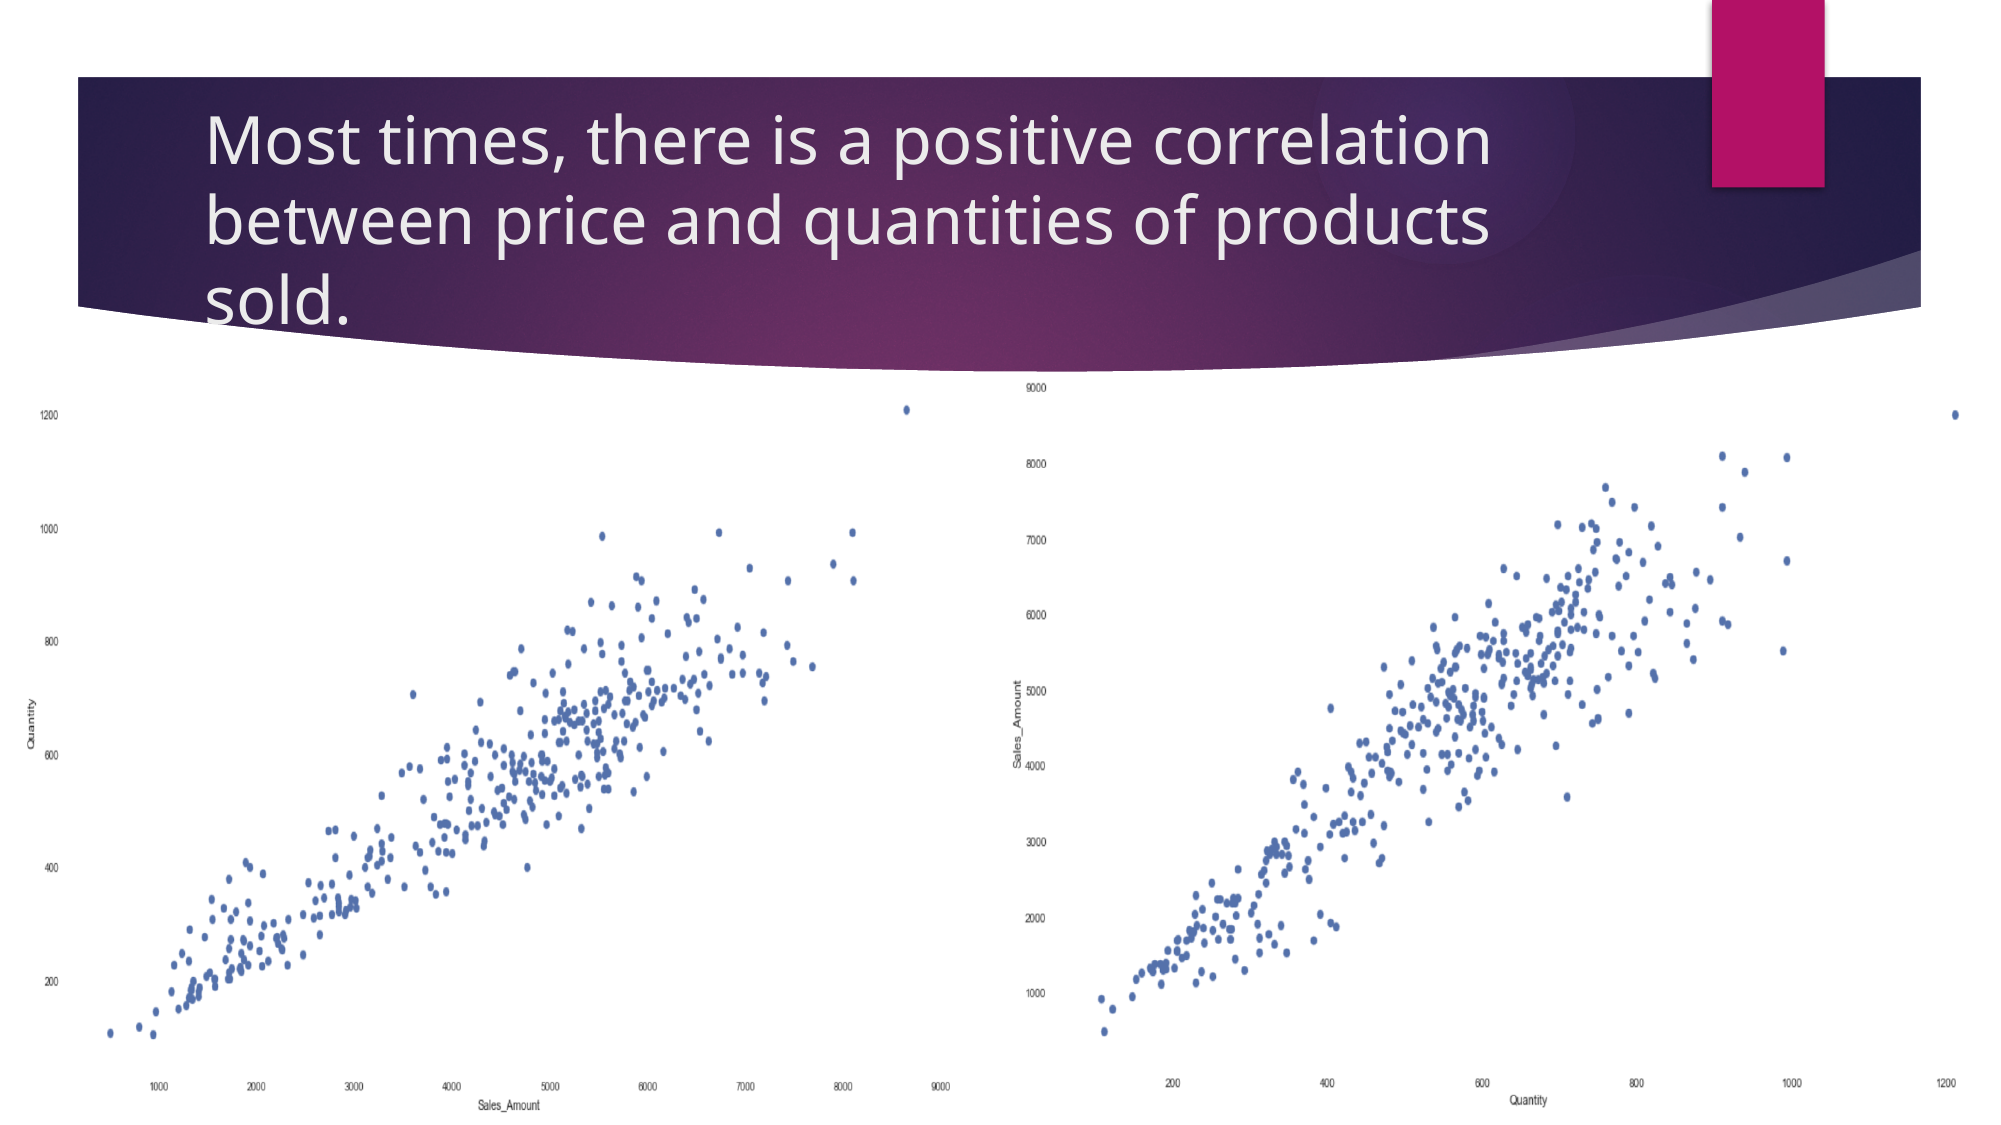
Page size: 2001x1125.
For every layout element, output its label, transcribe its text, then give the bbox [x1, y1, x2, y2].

title Most times, there is a positive correlation between price and quantities of products sold. [189, 159, 1627, 276]
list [0, 374, 965, 1125]
picture [977, 374, 2000, 1125]
